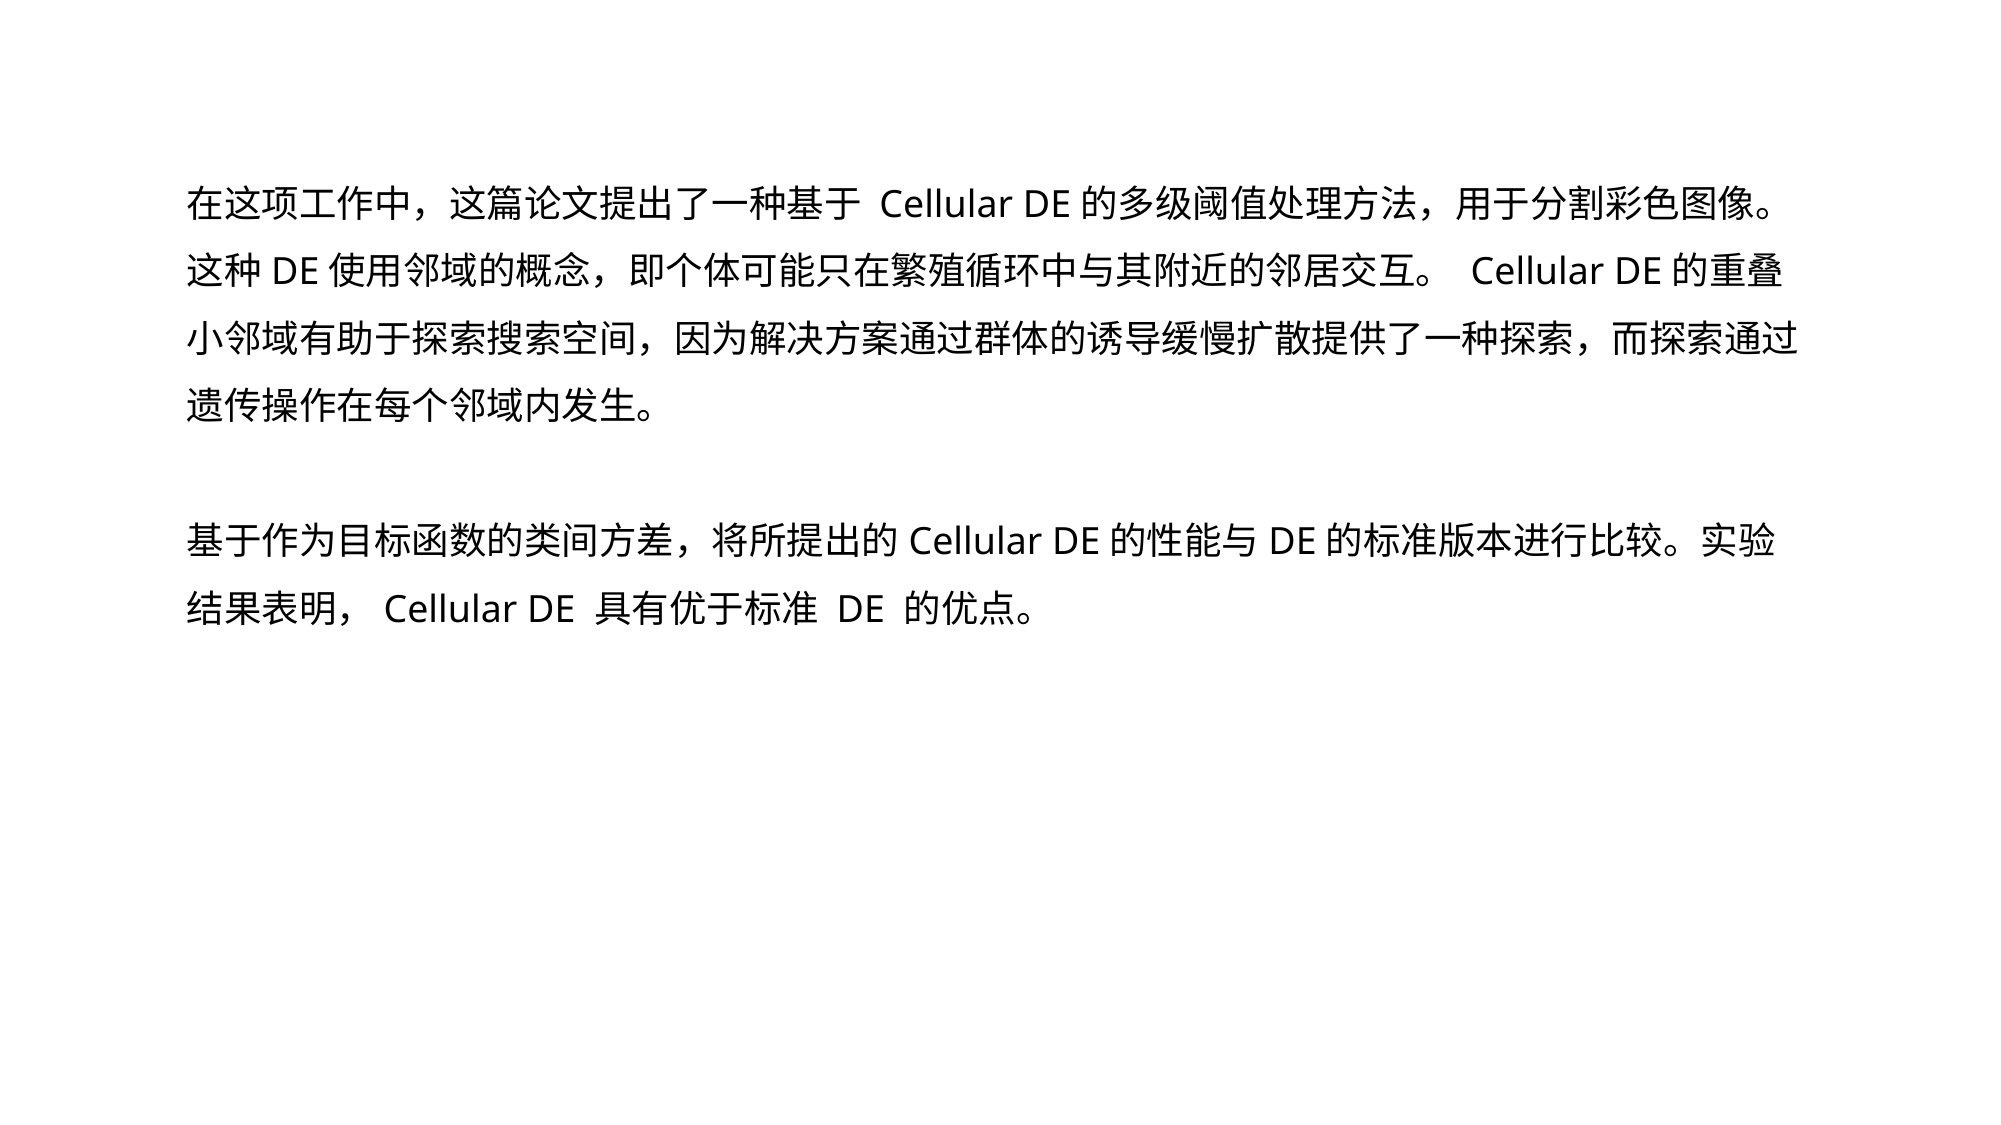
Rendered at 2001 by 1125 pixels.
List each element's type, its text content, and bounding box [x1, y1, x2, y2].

text_box 在这项工作中，这篇论文提出了一种基于 Cellular DE的多级阈值处理方法，用于分割彩色图像。这种DE使用邻域的概念，即个体可能只在繁殖循环中与其附近的邻居交互。 Cellular DE的重叠小邻域有助于探索搜索空间，因为解决方案通过群体的诱导缓慢扩散提供了一种探索，而探索通过遗传操作在每个邻域内发生。 基于作为目标函数的类间方差，将所提出的Cellular DE的性能与DE的标准版本进行比较。实验结果表明，Cellular DE 具有优于标准 DE 的优点。 [172, 149, 1819, 638]
